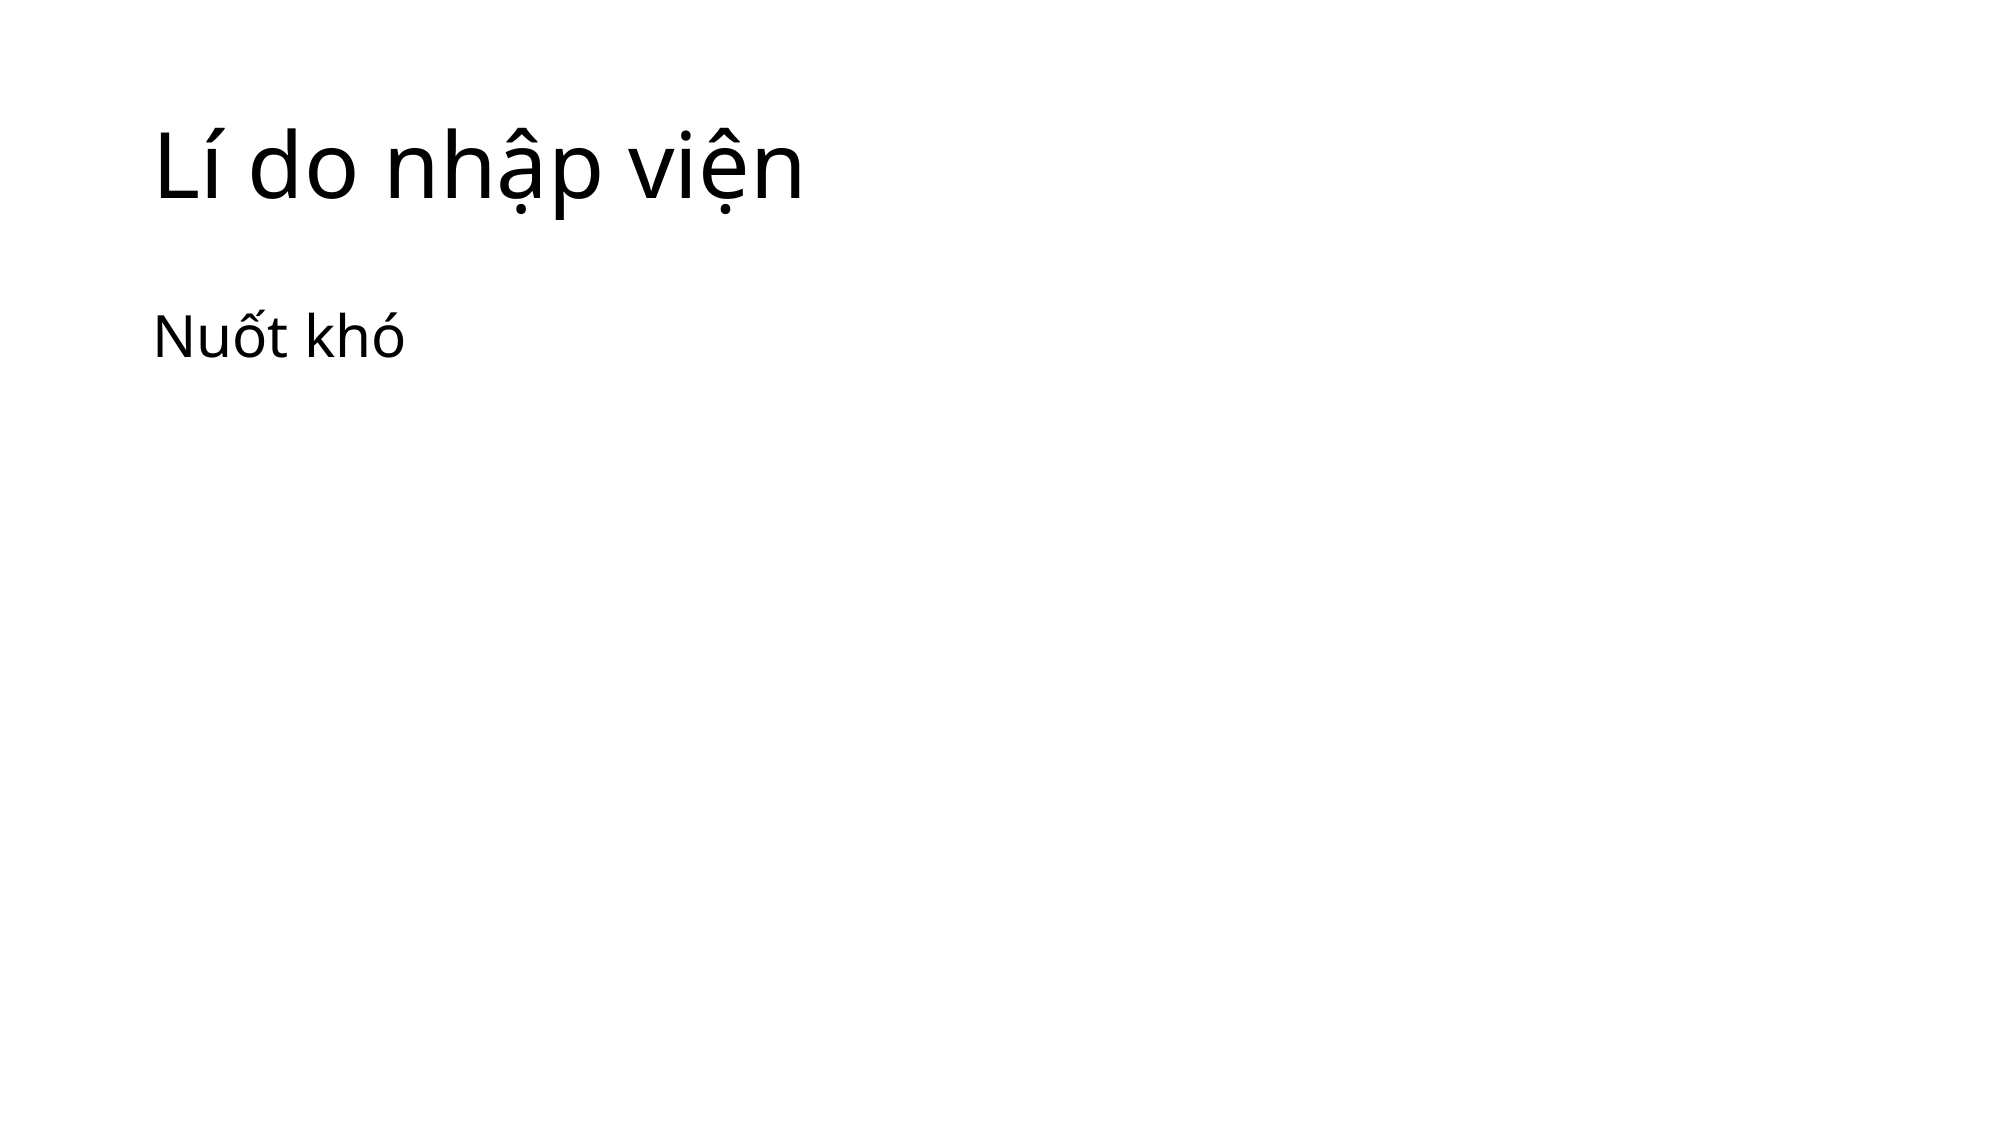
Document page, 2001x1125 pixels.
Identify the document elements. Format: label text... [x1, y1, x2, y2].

title Lí do nhập viện [137, 59, 1863, 278]
list Nuốt khó [137, 299, 1863, 1014]
